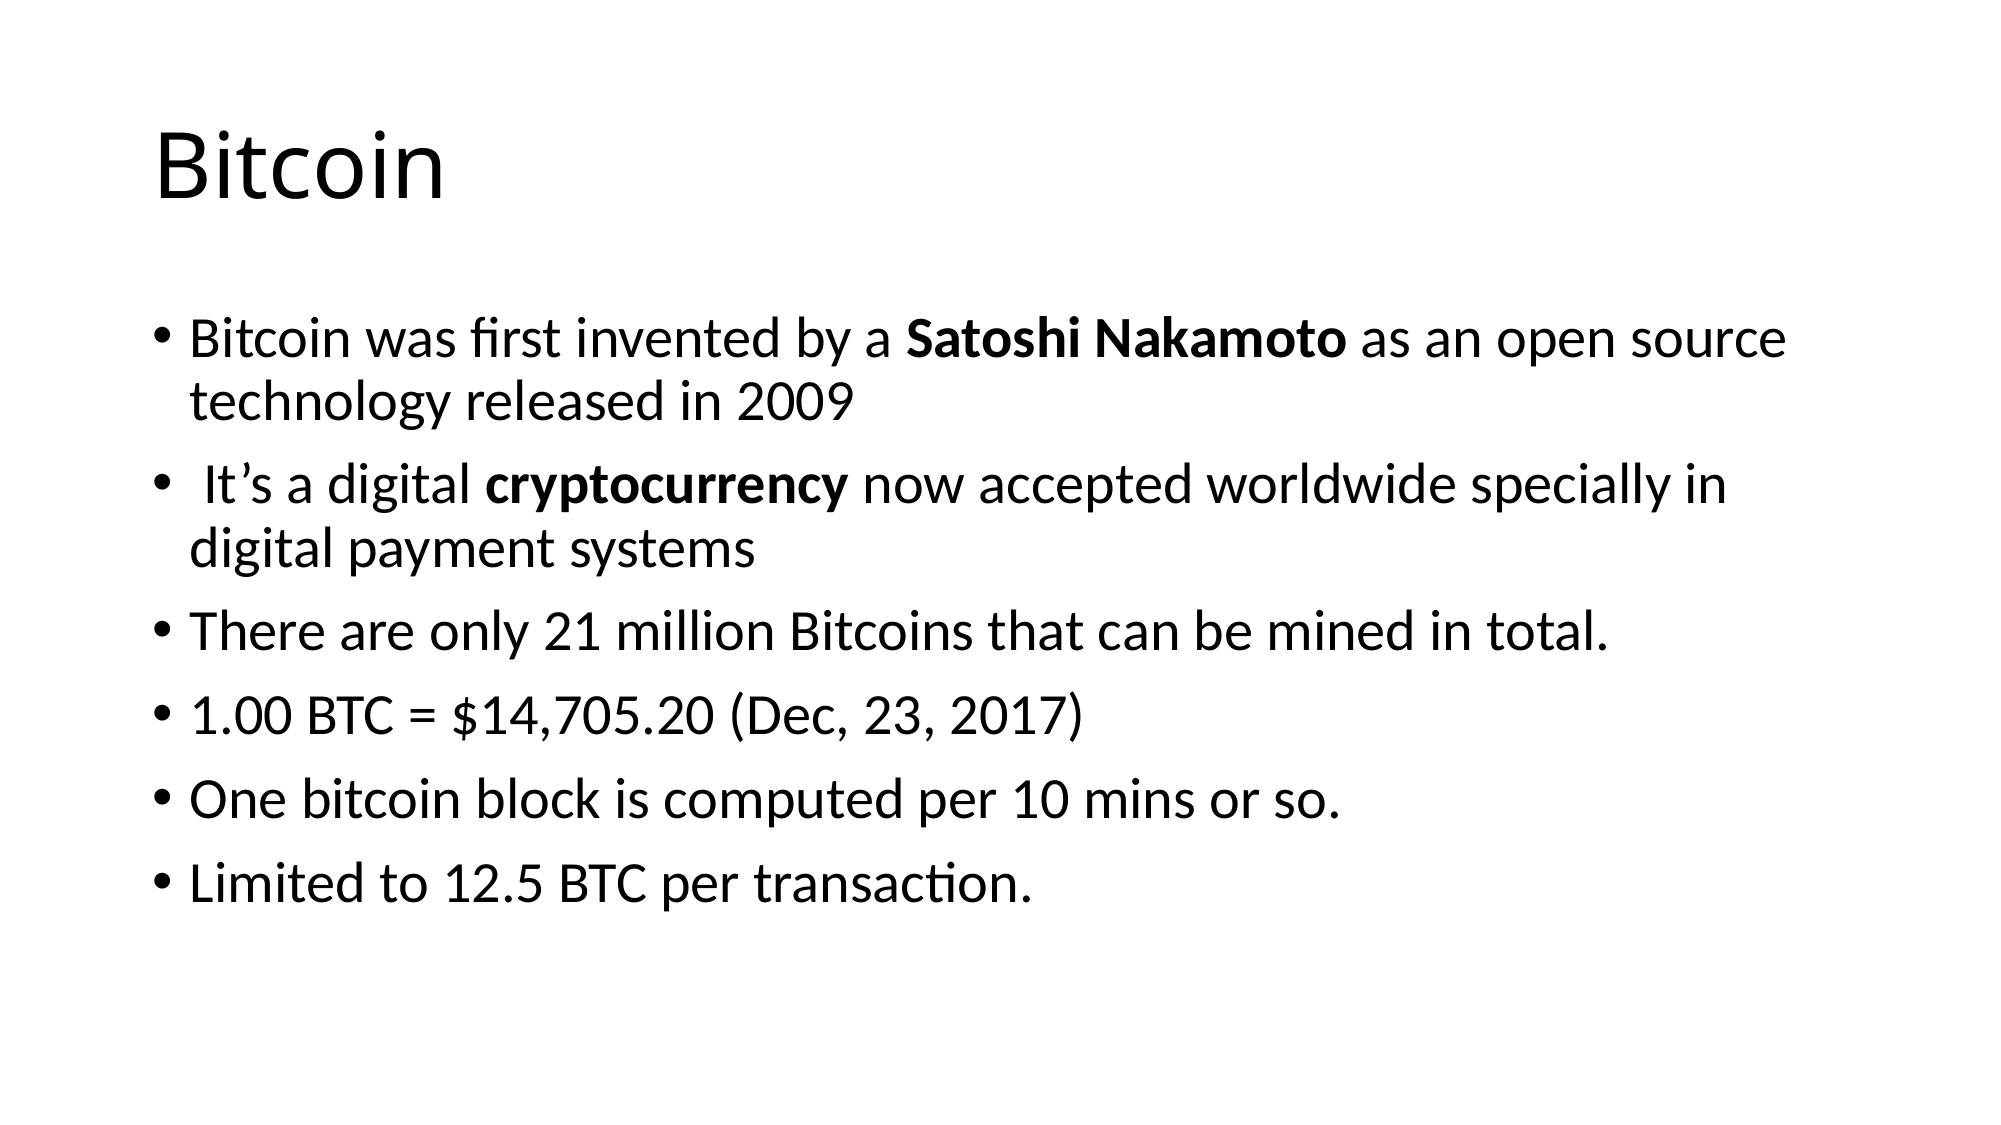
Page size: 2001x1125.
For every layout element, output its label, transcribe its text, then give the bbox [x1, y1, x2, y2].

title Bitcoin [137, 59, 1863, 278]
list Bitcoin was first invented by a Satoshi Nakamoto as an open source technology released in 2009 It’s a digital cryptocurrency now accepted worldwide specially in digital payment systems There are only 21 million Bitcoins that can be mined in total. 1.00 BTC = $14,705.20 (Dec, 23, 2017) One bitcoin block is computed per 10 mins or so. Limited to 12.5 BTC per transaction. [137, 299, 1863, 1014]
